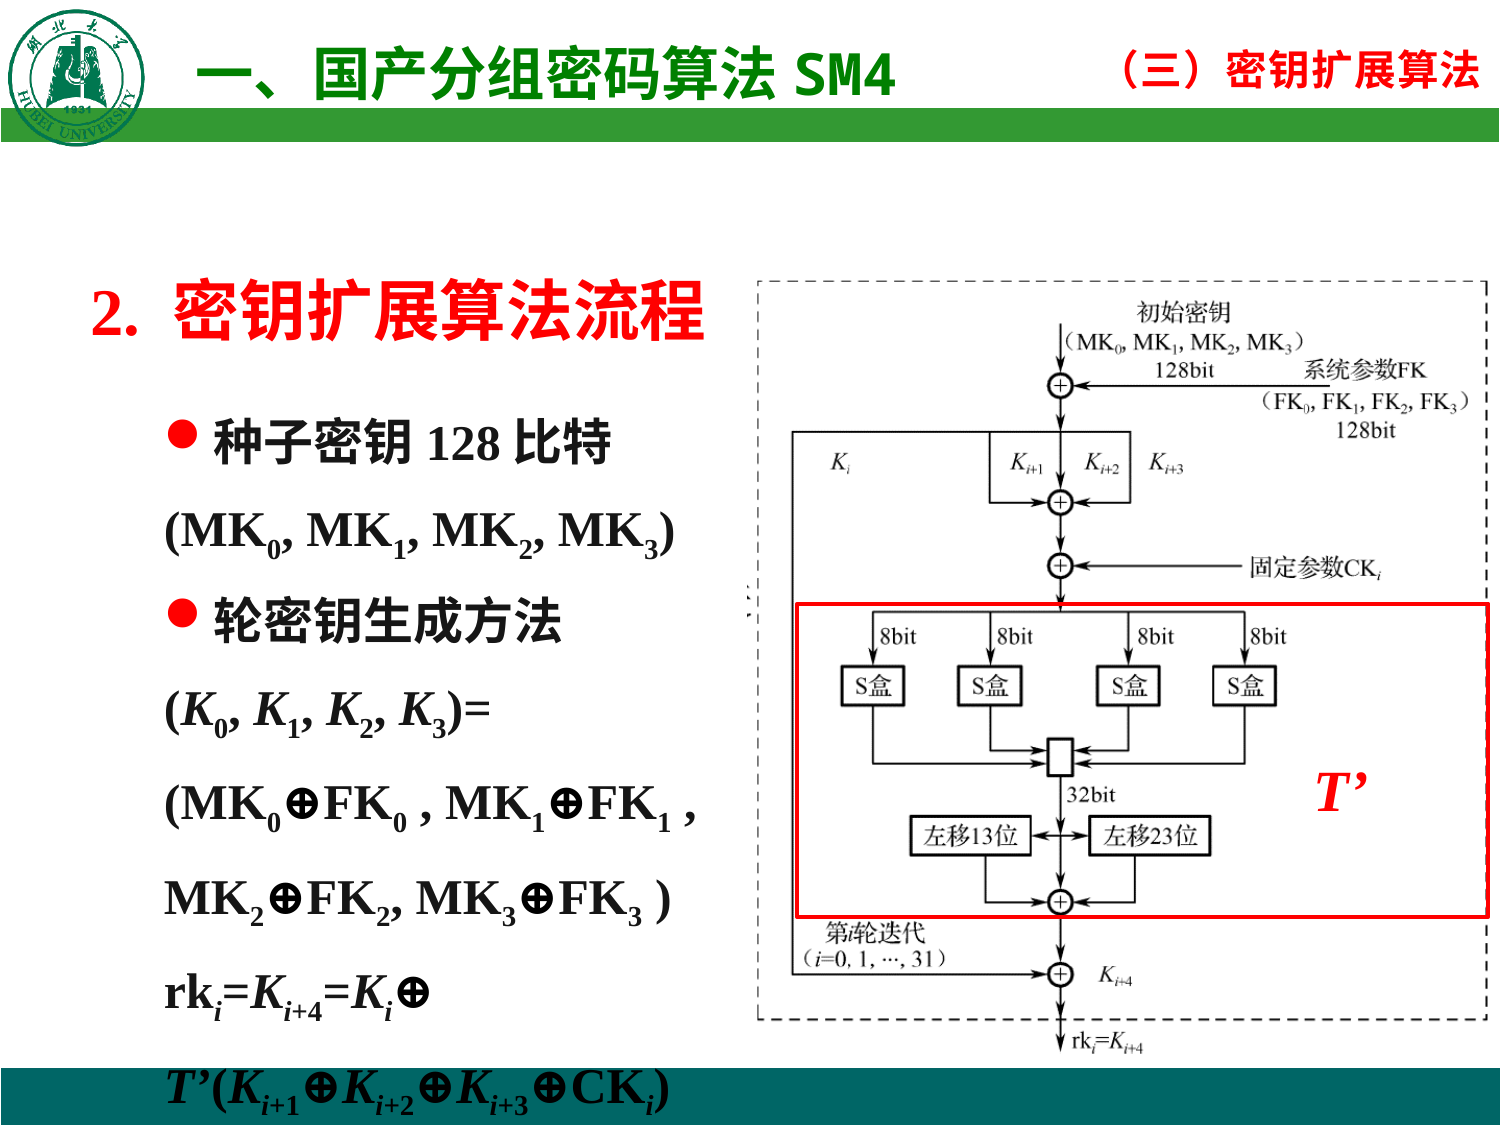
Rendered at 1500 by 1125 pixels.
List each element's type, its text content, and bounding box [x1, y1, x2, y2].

picture [0, 0, 167, 175]
picture [747, 264, 1499, 1060]
picture [0, 1067, 1500, 1125]
list 2. 密钥扩展算法流程 种子密钥128比特 (MK0, MK1, MK2, MK3) 轮密钥生成方法 (K0, K1, K2, K3)= (MK0⊕FK0 , MK1⊕FK1 , MK2⊕FK2, MK3⊕FK3 ) rki=Ki+4=Ki⊕ T’(Ki+1⊕Ki+2⊕Ki+3⊕CKi) [74, 244, 1426, 1037]
